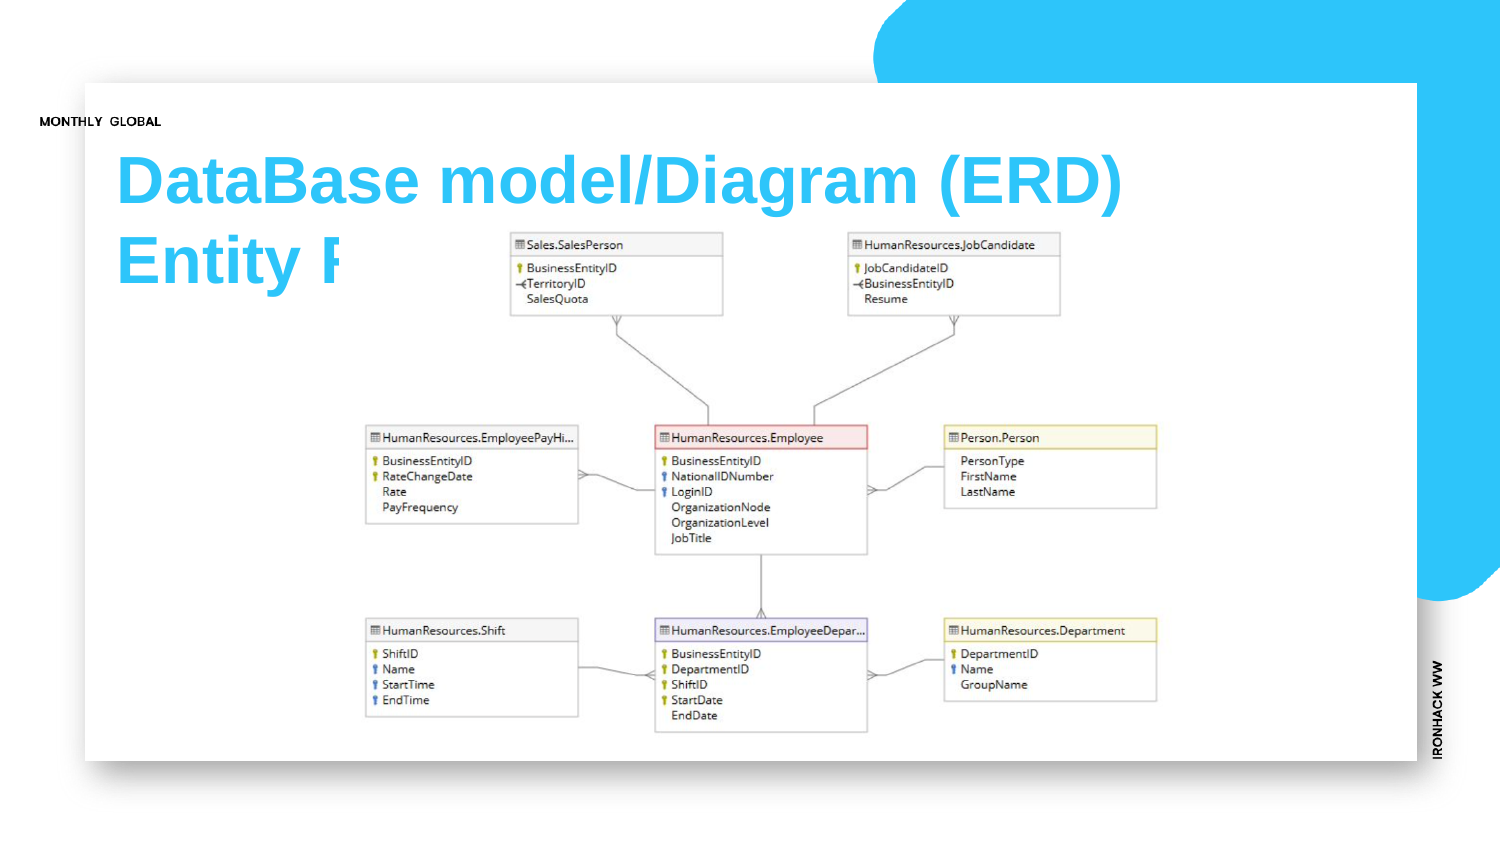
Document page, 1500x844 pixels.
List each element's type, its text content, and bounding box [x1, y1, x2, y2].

title DataBase model/Diagram (ERD) Entity Relationship [101, 122, 1384, 243]
picture [0, 0, 1500, 844]
